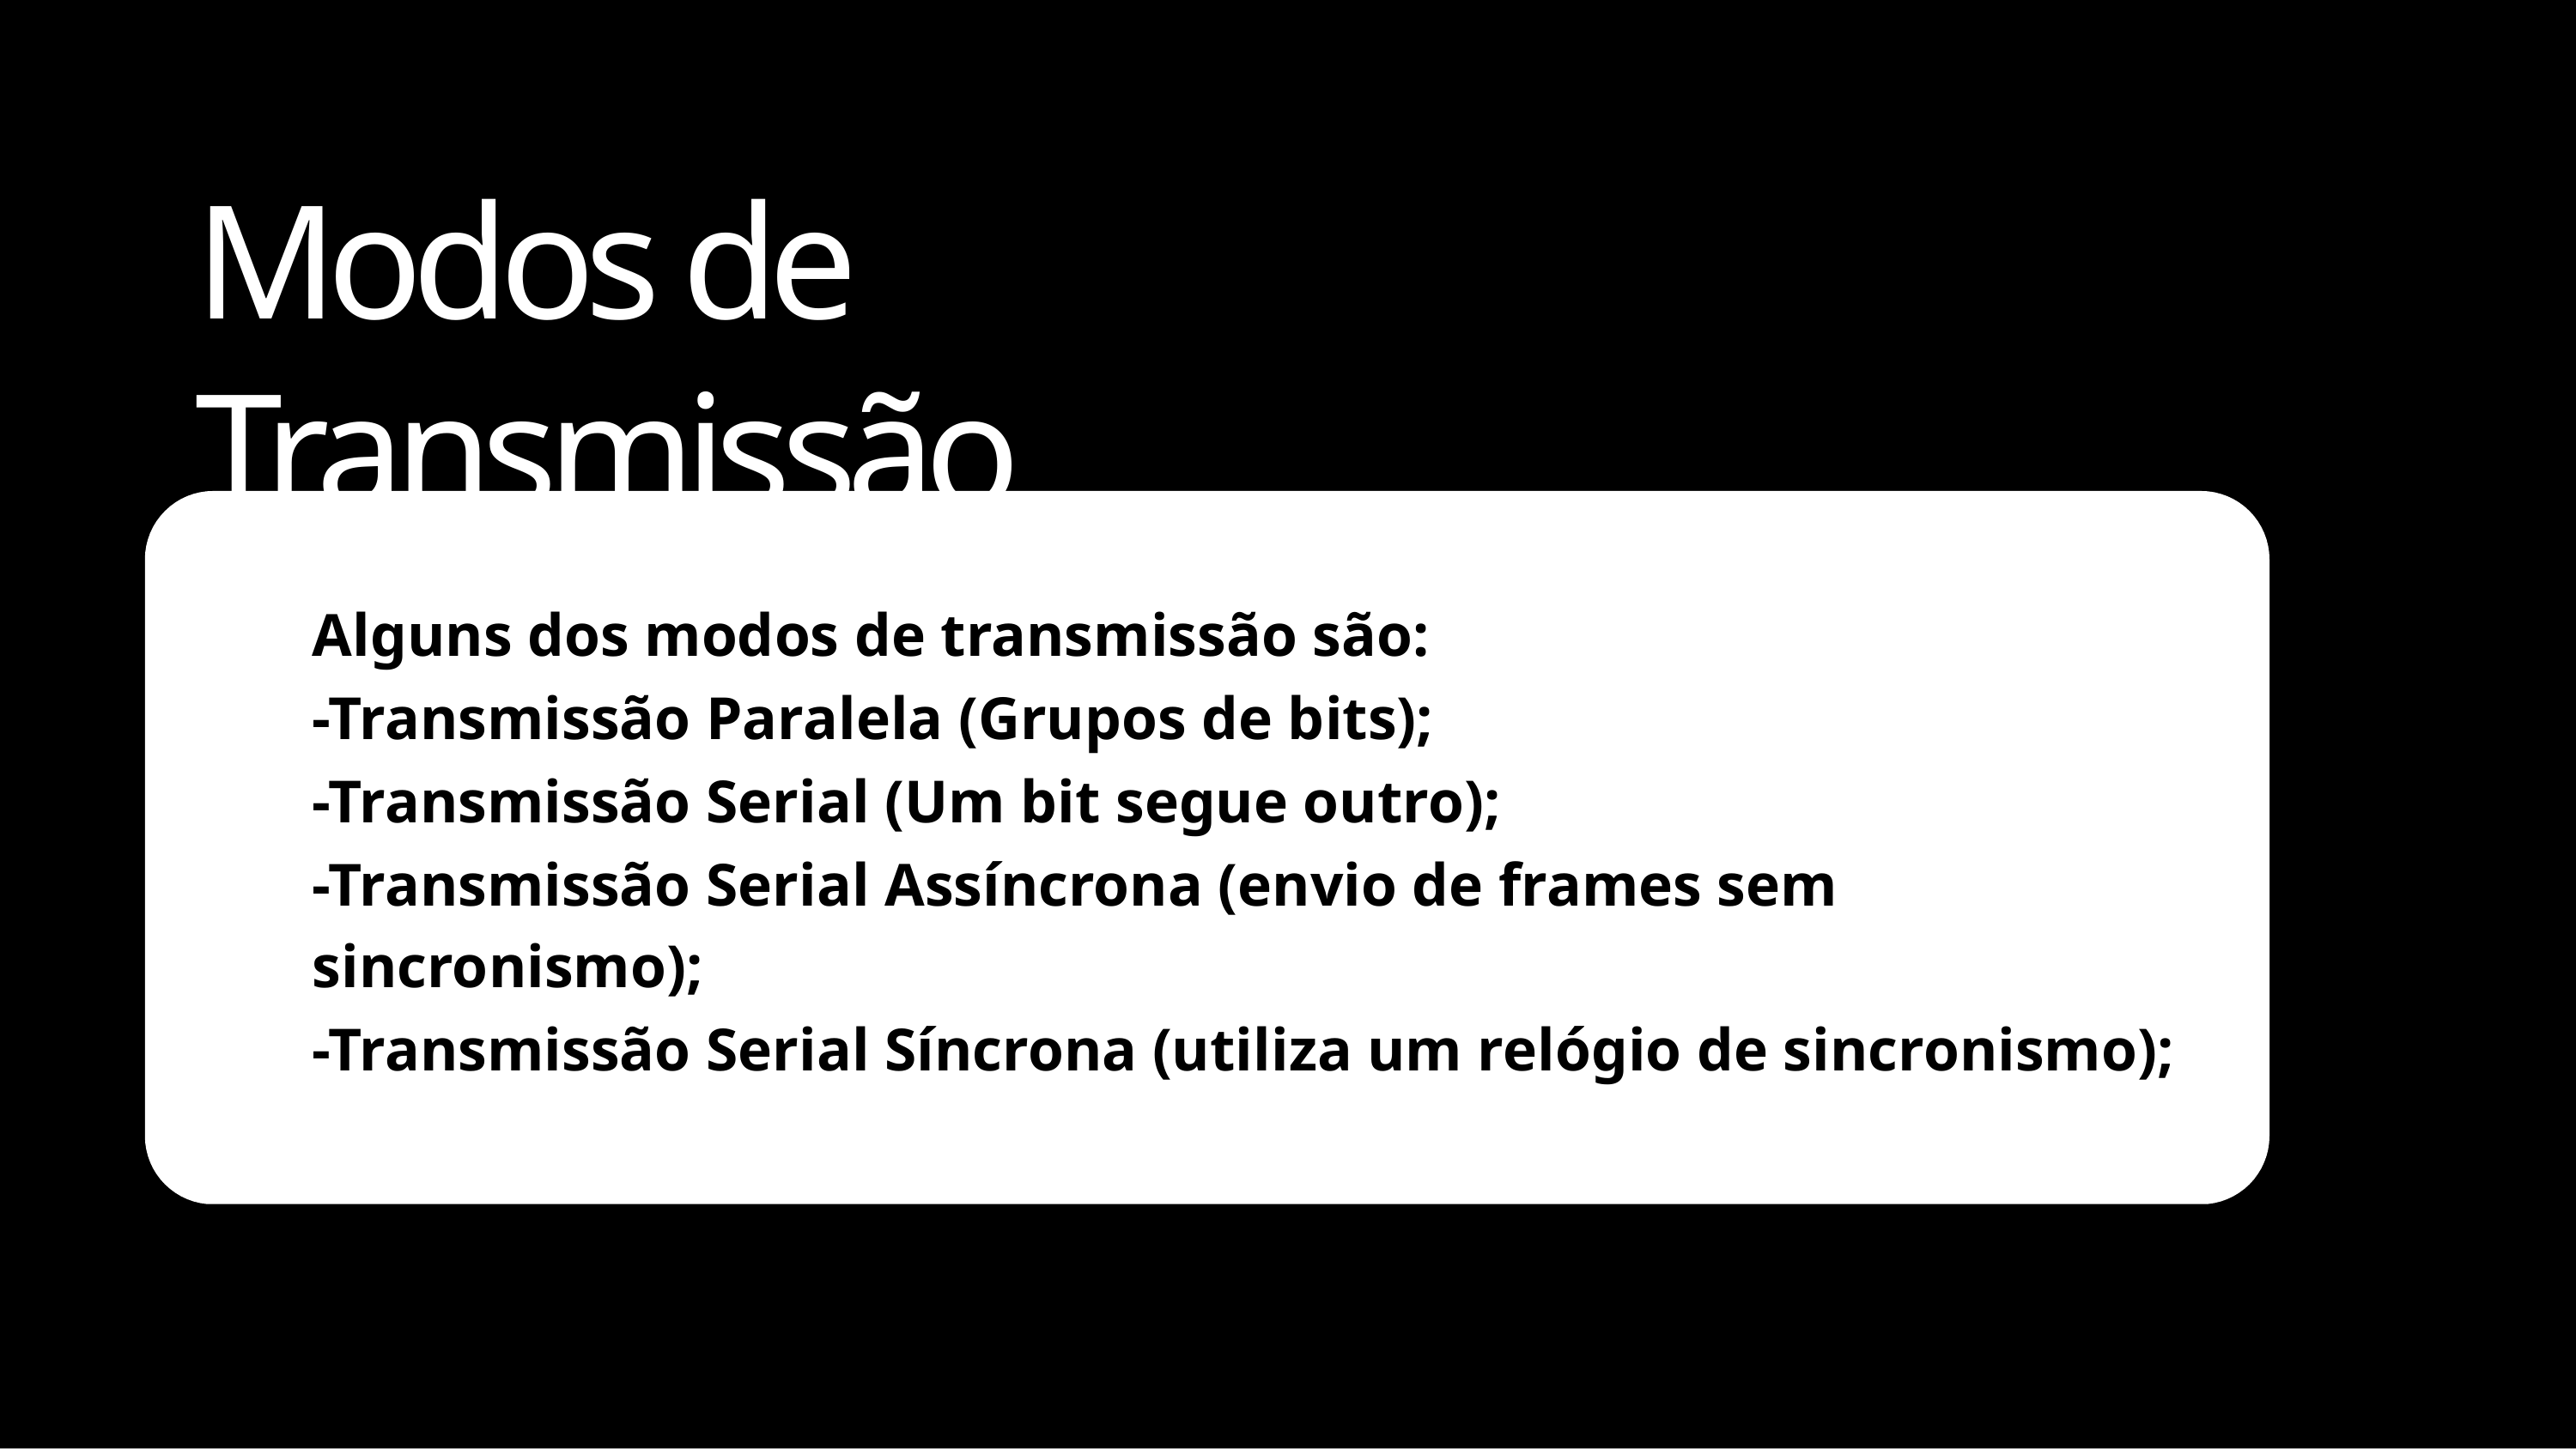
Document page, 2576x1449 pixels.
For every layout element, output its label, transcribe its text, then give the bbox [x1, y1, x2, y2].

text_box [144, 490, 2270, 1204]
text_box Alguns dos modos de transmissão são: -Transmissão Paralela (Grupos de bits); -Transmissão Serial (Um bit segue outro); -Transmissão Serial Assíncrona (envio de frames sem sincronismo); -Transmissão Serial Síncrona (utiliza um relógio de sincronismo); [310, 585, 2179, 1083]
title Modos de Transmissão [193, 160, 1444, 540]
